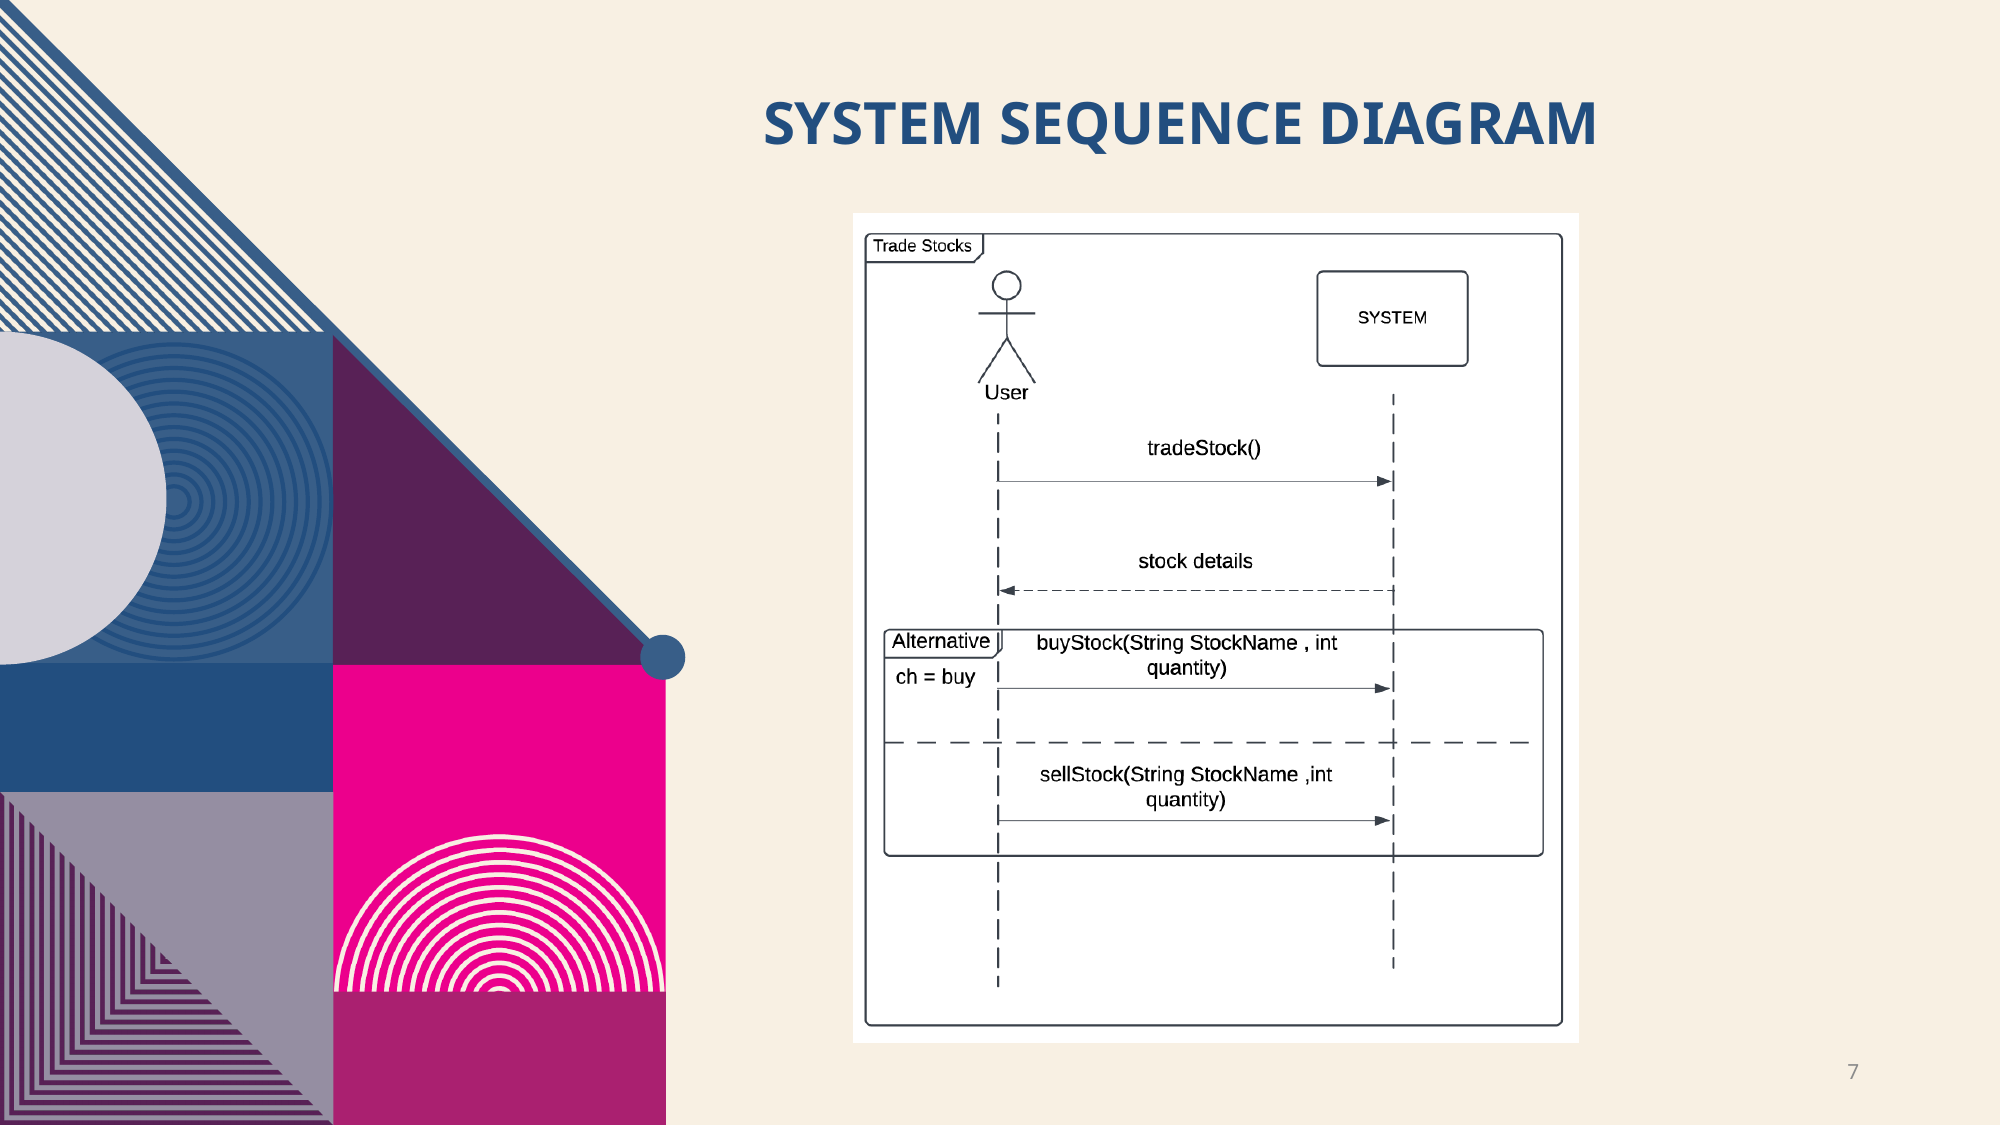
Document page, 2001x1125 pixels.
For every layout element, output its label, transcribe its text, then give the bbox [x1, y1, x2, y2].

picture [0, 4, 330, 333]
title System sequence diagram [748, 82, 1685, 165]
slide_number 7 [1799, 1042, 1875, 1103]
picture [334, 834, 665, 991]
picture [10, 0, 332, 321]
picture [853, 213, 1579, 1043]
picture [0, 792, 333, 1125]
